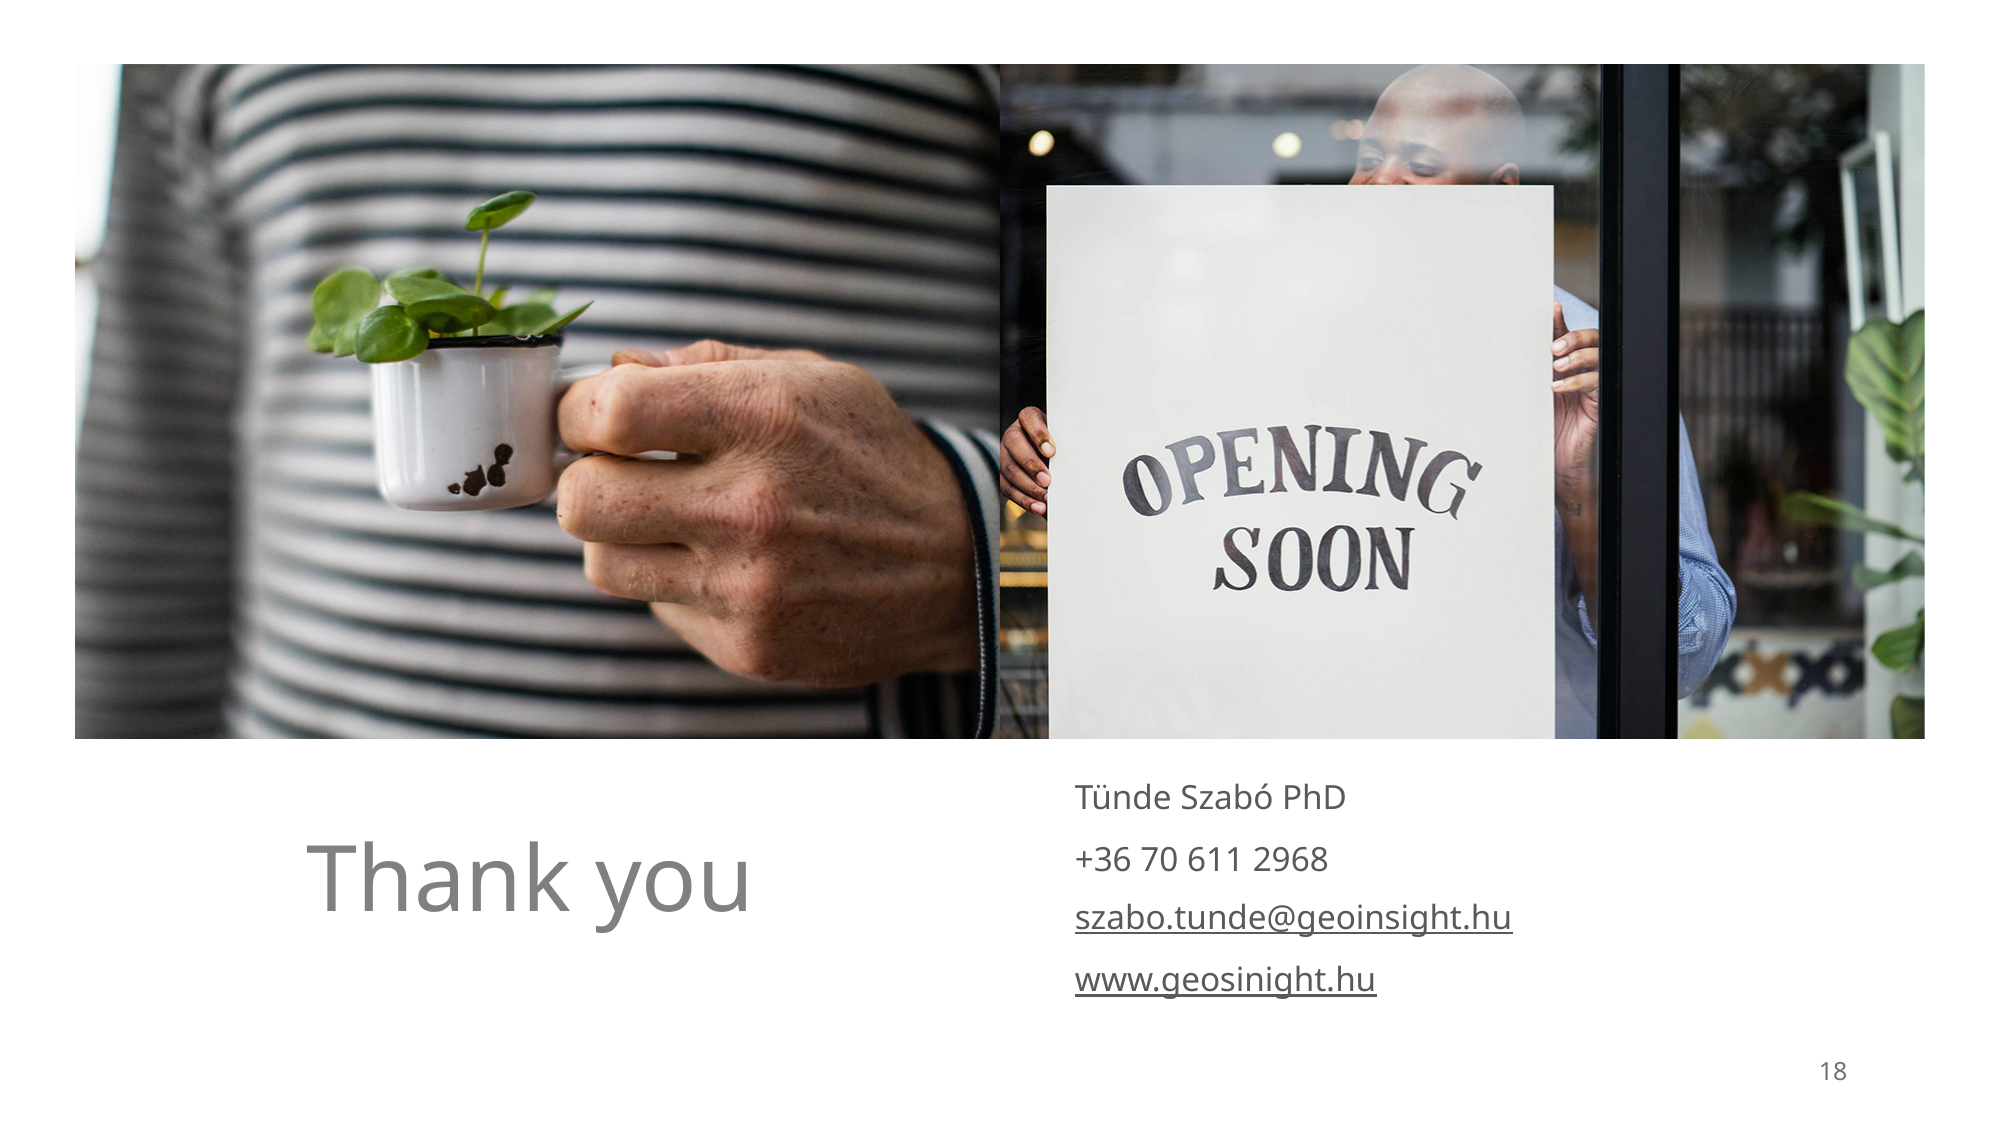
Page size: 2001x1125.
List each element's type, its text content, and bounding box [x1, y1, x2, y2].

picture [75, 63, 1925, 739]
list Tünde Szabó PhD​ +36 70 611 2968 szabo.tunde@geoinsight.hu www.geosinight.hu [1059, 769, 1885, 1009]
title Thank you [117, 769, 943, 995]
slide_number 18 [1412, 1042, 1863, 1103]
